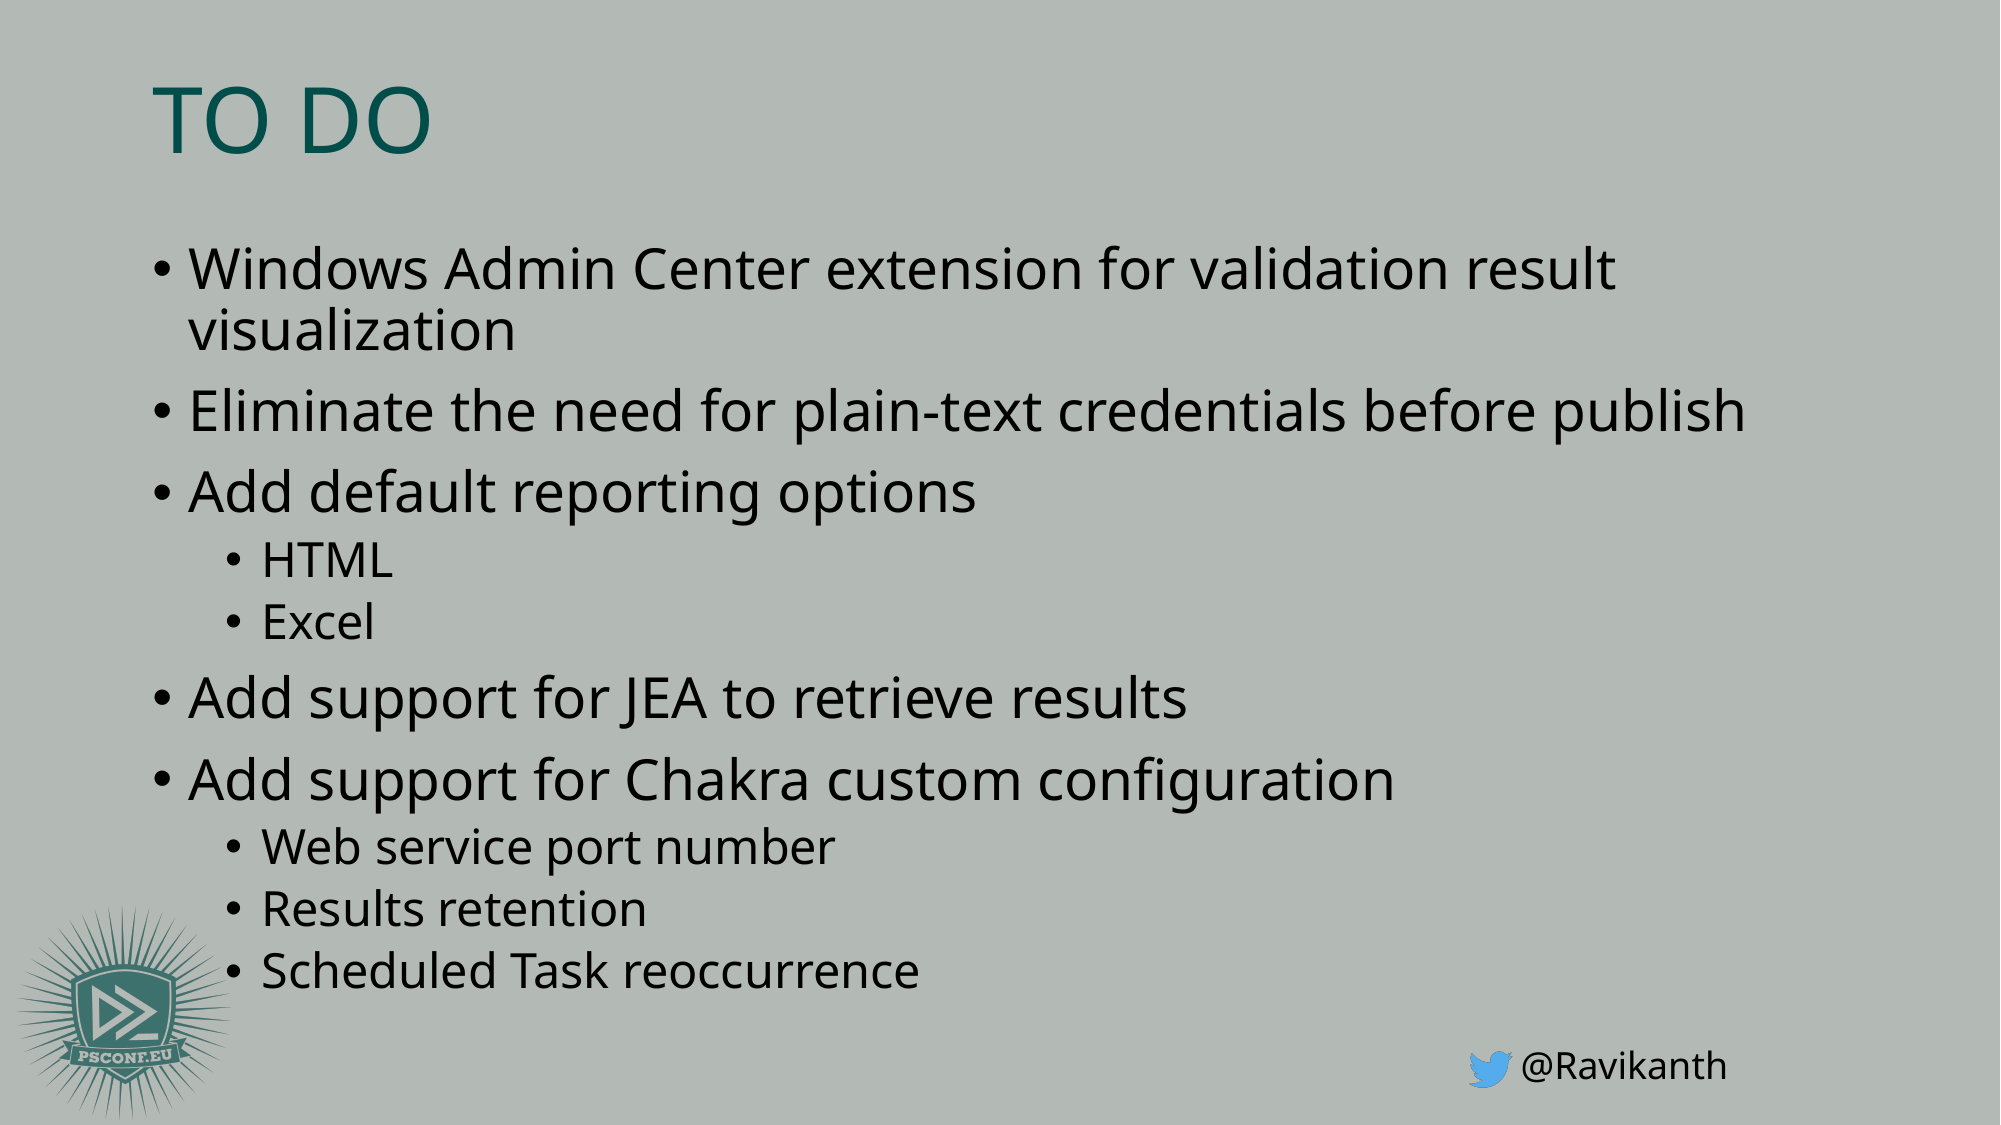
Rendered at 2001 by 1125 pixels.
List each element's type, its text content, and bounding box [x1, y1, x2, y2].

footer @Ravikanth [1505, 1037, 1863, 1098]
list Windows Admin Center extension for validation result visualization Eliminate the need for plain-text credentials before publish Add default reporting options HTML Excel Add support for JEA to retrieve results Add support for Chakra custom configuration Web service port number Results retention Scheduled Task reoccurrence [137, 233, 1863, 1014]
title TO DO [137, 59, 1863, 188]
picture [1458, 1037, 1523, 1103]
